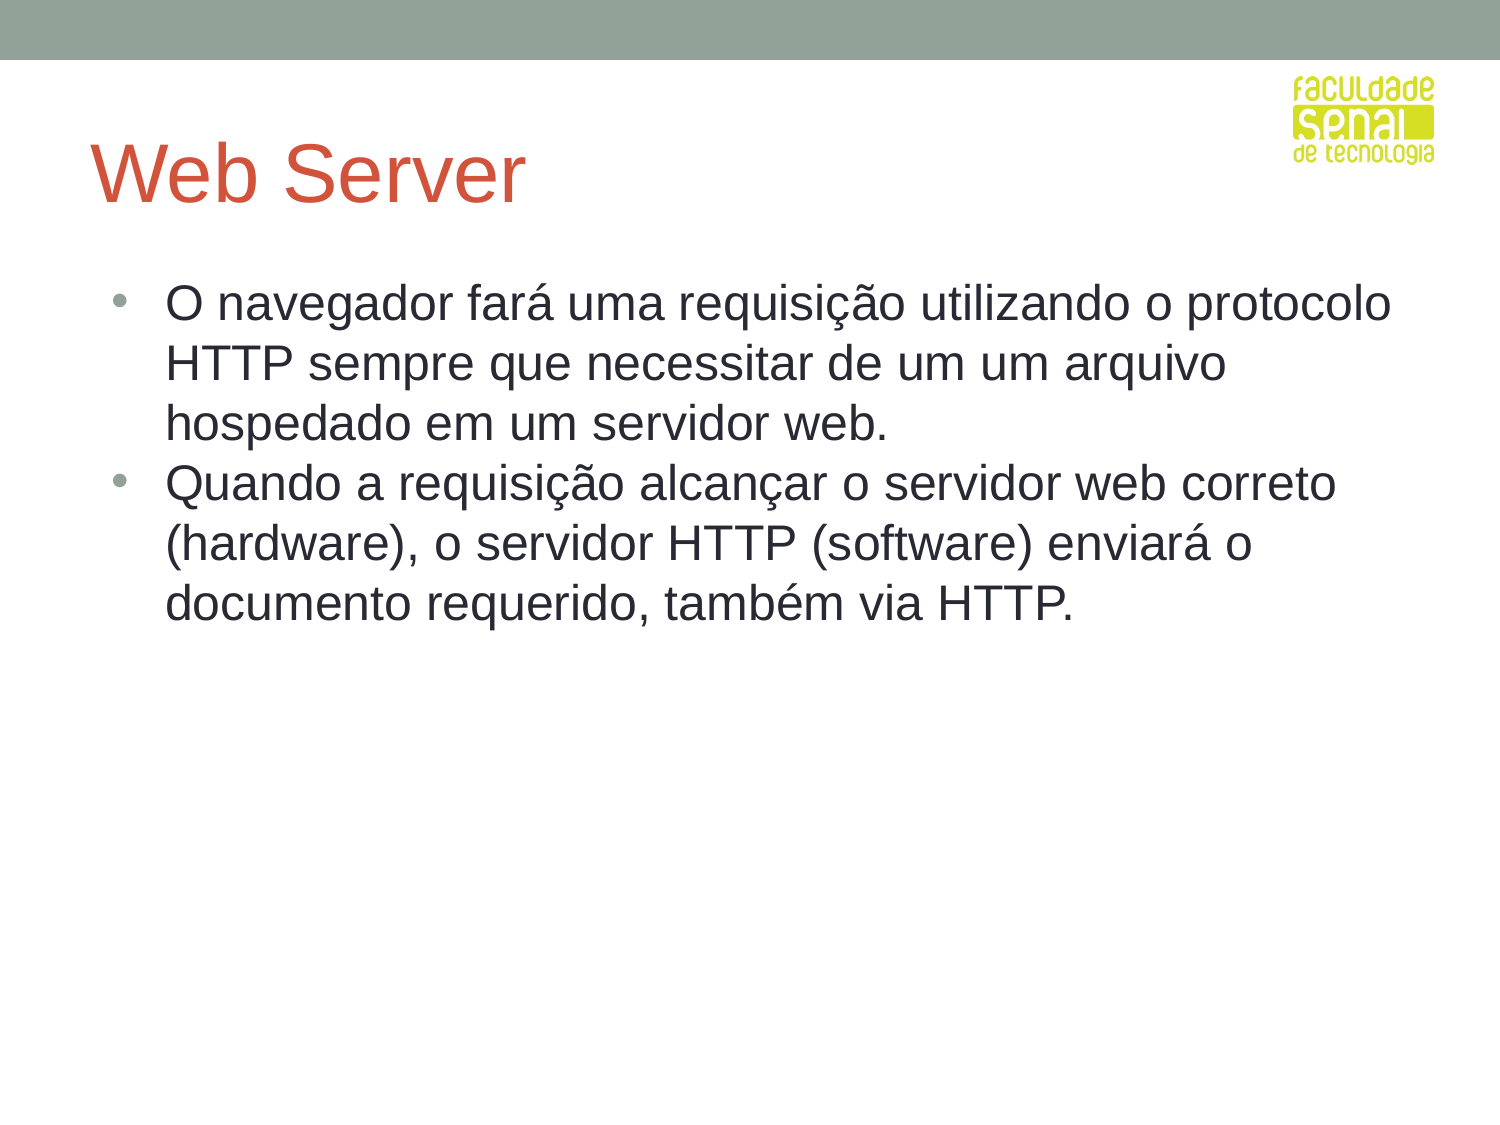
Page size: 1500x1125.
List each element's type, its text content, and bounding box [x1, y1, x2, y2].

title Web Server [75, 87, 1425, 251]
picture [1293, 76, 1434, 165]
list O navegador fará uma requisição utilizando o protocolo HTTP sempre que necessitar de um um arquivo hospedado em um servidor web. Quando a requisição alcançar o servidor web correto (hardware), o servidor HTTP (software) enviará o documento requerido, também via HTTP. [75, 262, 1425, 1063]
